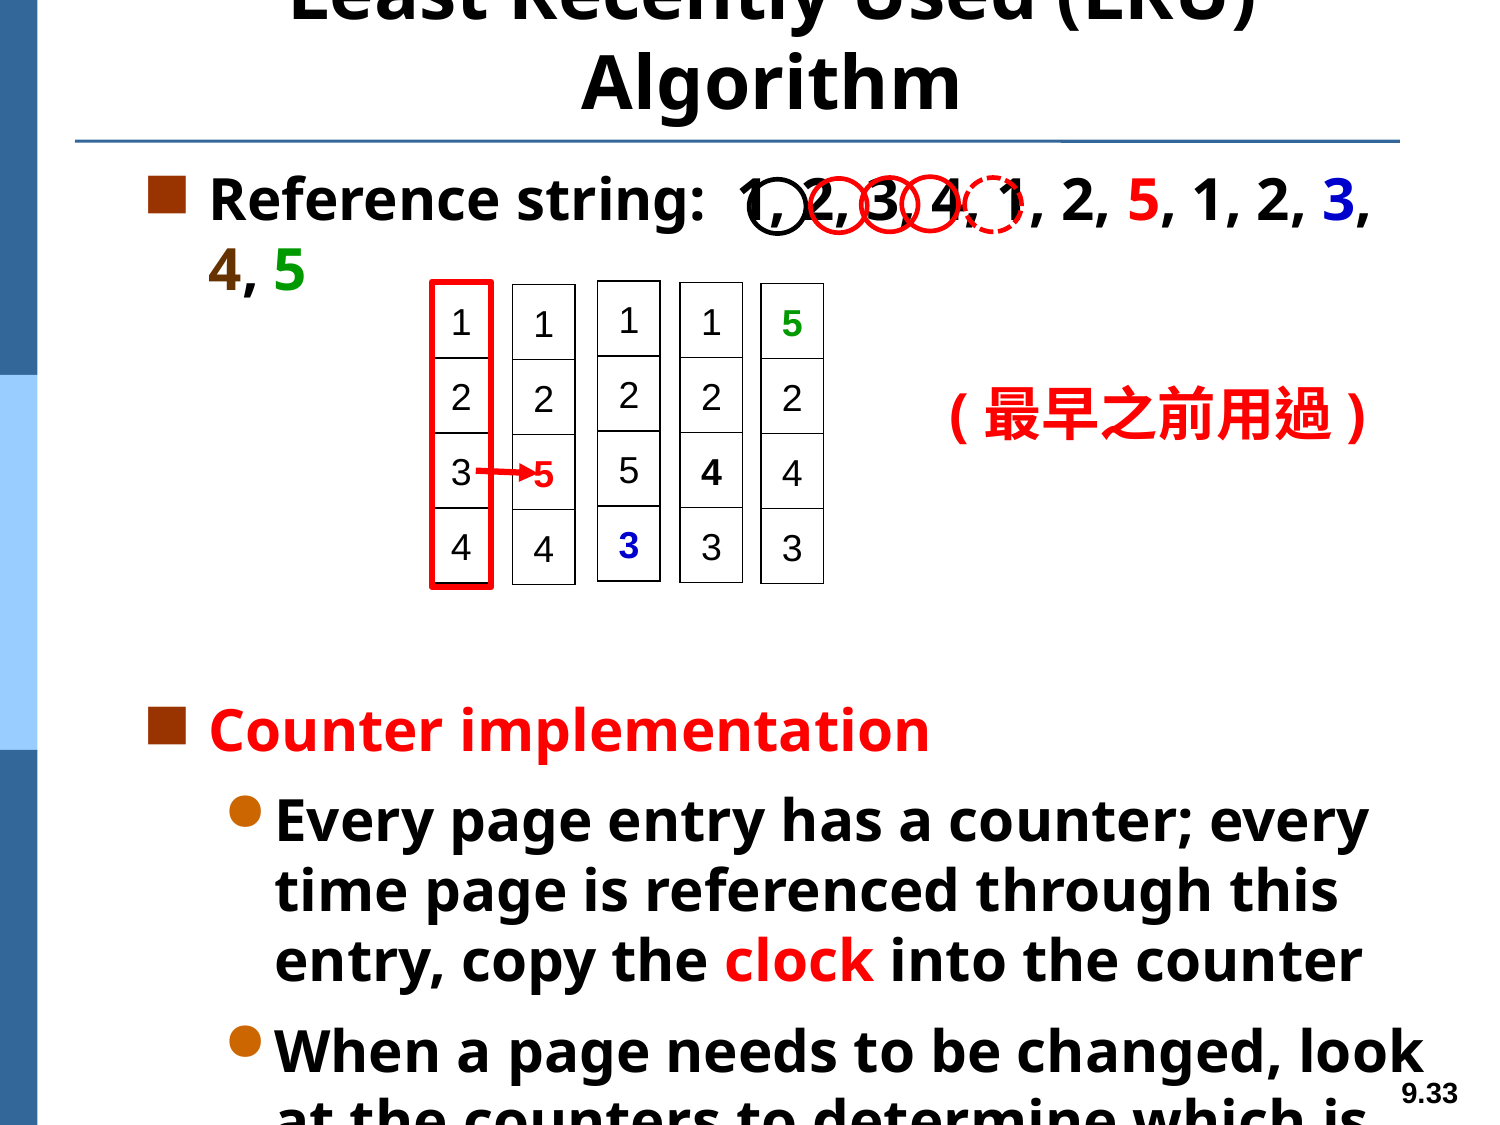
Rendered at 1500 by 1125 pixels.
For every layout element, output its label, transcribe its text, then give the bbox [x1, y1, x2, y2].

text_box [429, 281, 824, 585]
text_box [749, 179, 806, 234]
text_box [964, 177, 1022, 232]
text_box [901, 176, 959, 232]
text_box (最早之前用過) [934, 369, 1382, 455]
list Reference string: 1, 2, 3, 4, 1, 2, 5, 1, 2, 3, 4, 5 Counter implementation Every page entry has a counter; every time page is referenced through this entry, copy the clock into the counter When a page needs to be changed, look at the counters to determine which is to change [137, 154, 1446, 891]
title Least Recently Used (LRU) Algorithm [97, 37, 1448, 133]
text_box [861, 177, 910, 232]
text_box [810, 178, 864, 233]
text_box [475, 470, 539, 474]
